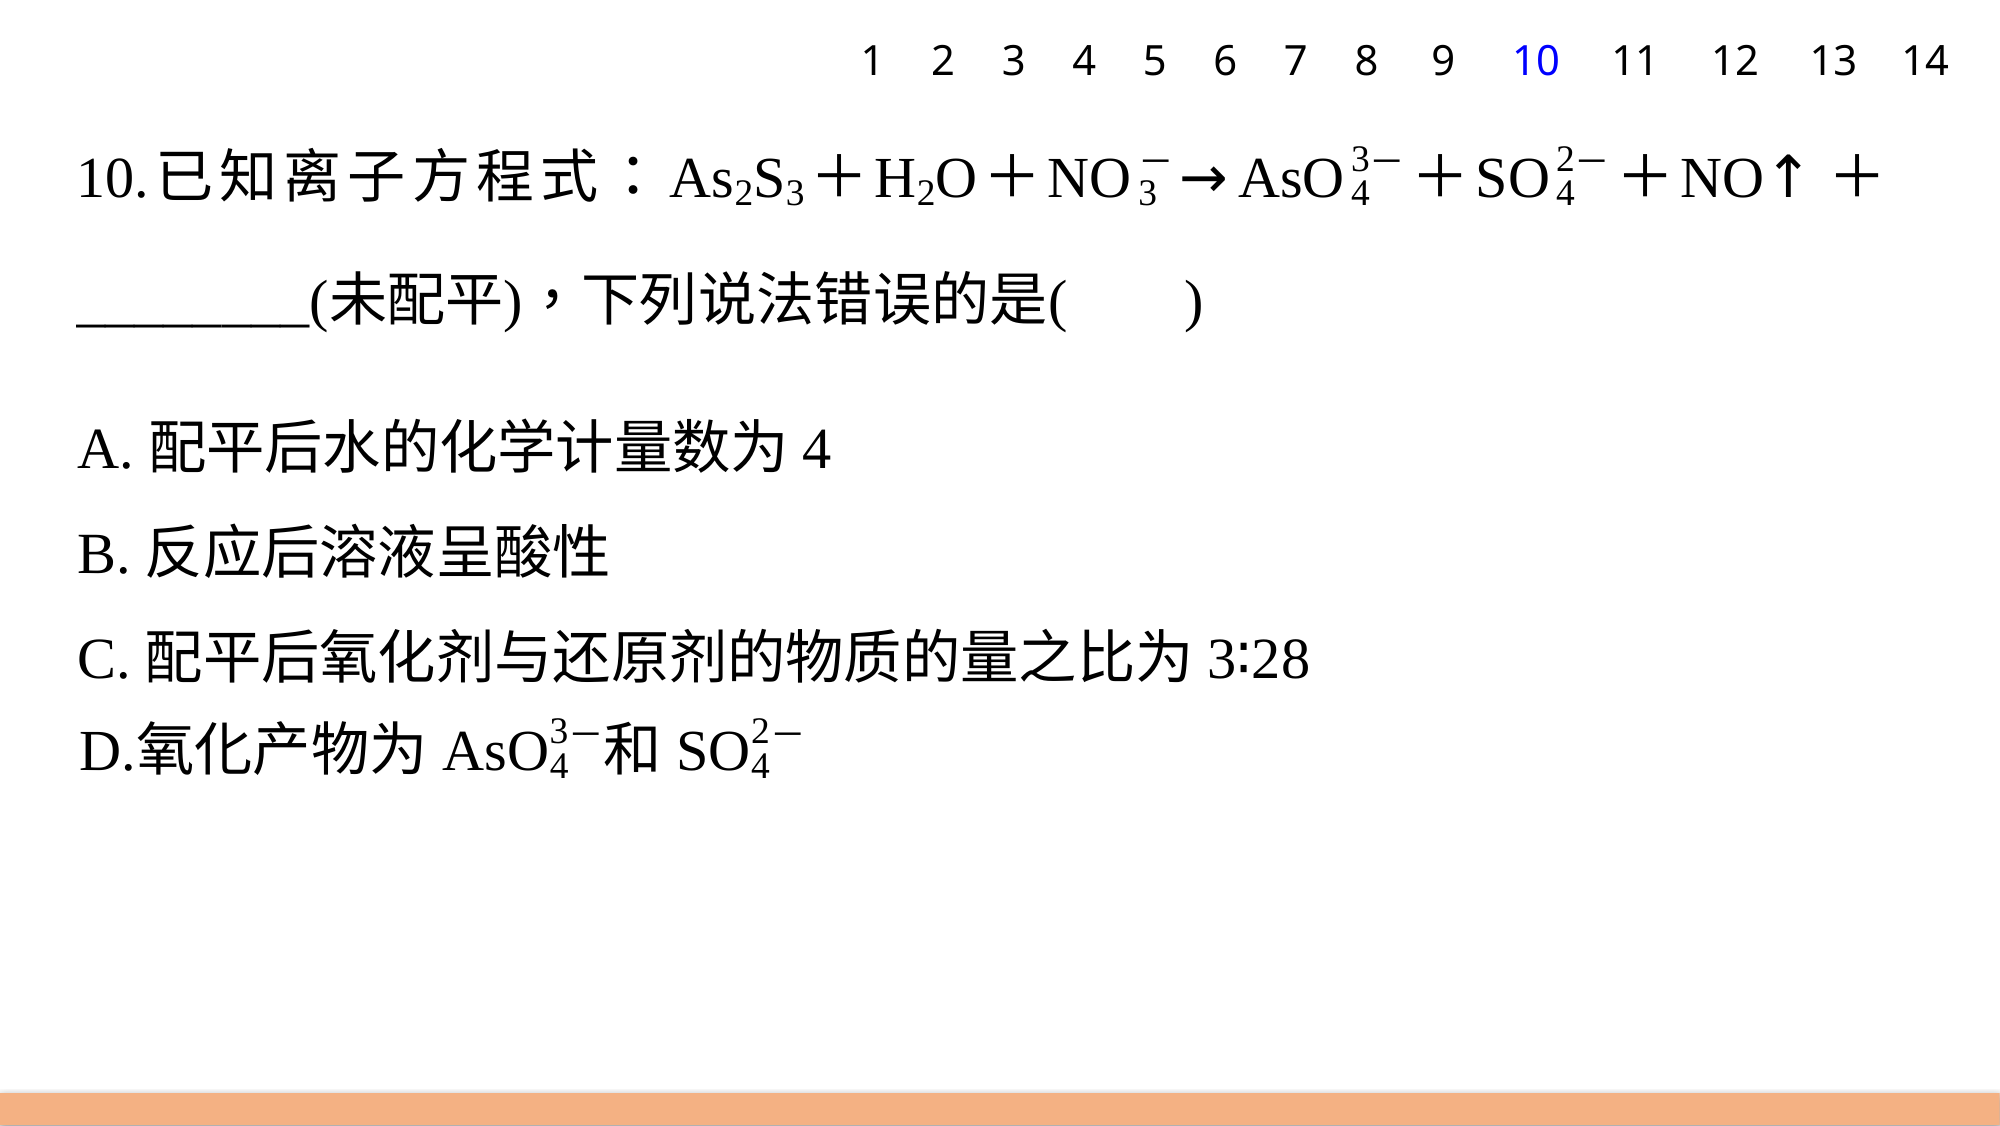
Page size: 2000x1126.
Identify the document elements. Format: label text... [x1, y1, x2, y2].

text_box 5 [1125, 11, 1185, 106]
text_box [76, 137, 1887, 412]
text_box 9 [1407, 11, 1480, 106]
text_box 8 [1336, 11, 1397, 106]
text_box 7 [1266, 11, 1326, 106]
text_box 11 [1592, 11, 1678, 106]
text_box [0, 1092, 2000, 1126]
text_box 10 [1490, 11, 1582, 106]
text_box 14 [1886, 11, 1965, 106]
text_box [79, 709, 861, 845]
text_box 1 [843, 11, 903, 106]
text_box 4 [1054, 11, 1114, 106]
text_box 13 [1792, 11, 1875, 106]
text_box 3 [984, 11, 1044, 106]
text_box 12 [1689, 11, 1781, 106]
text_box 6 [1195, 11, 1255, 106]
text_box A.配平后水的化学计量数为4 B.反应后溶液呈酸性 C.配平后氧化剂与还原剂的物质的量之比为3∶28 [62, 368, 1834, 698]
text_box 2 [913, 11, 973, 106]
